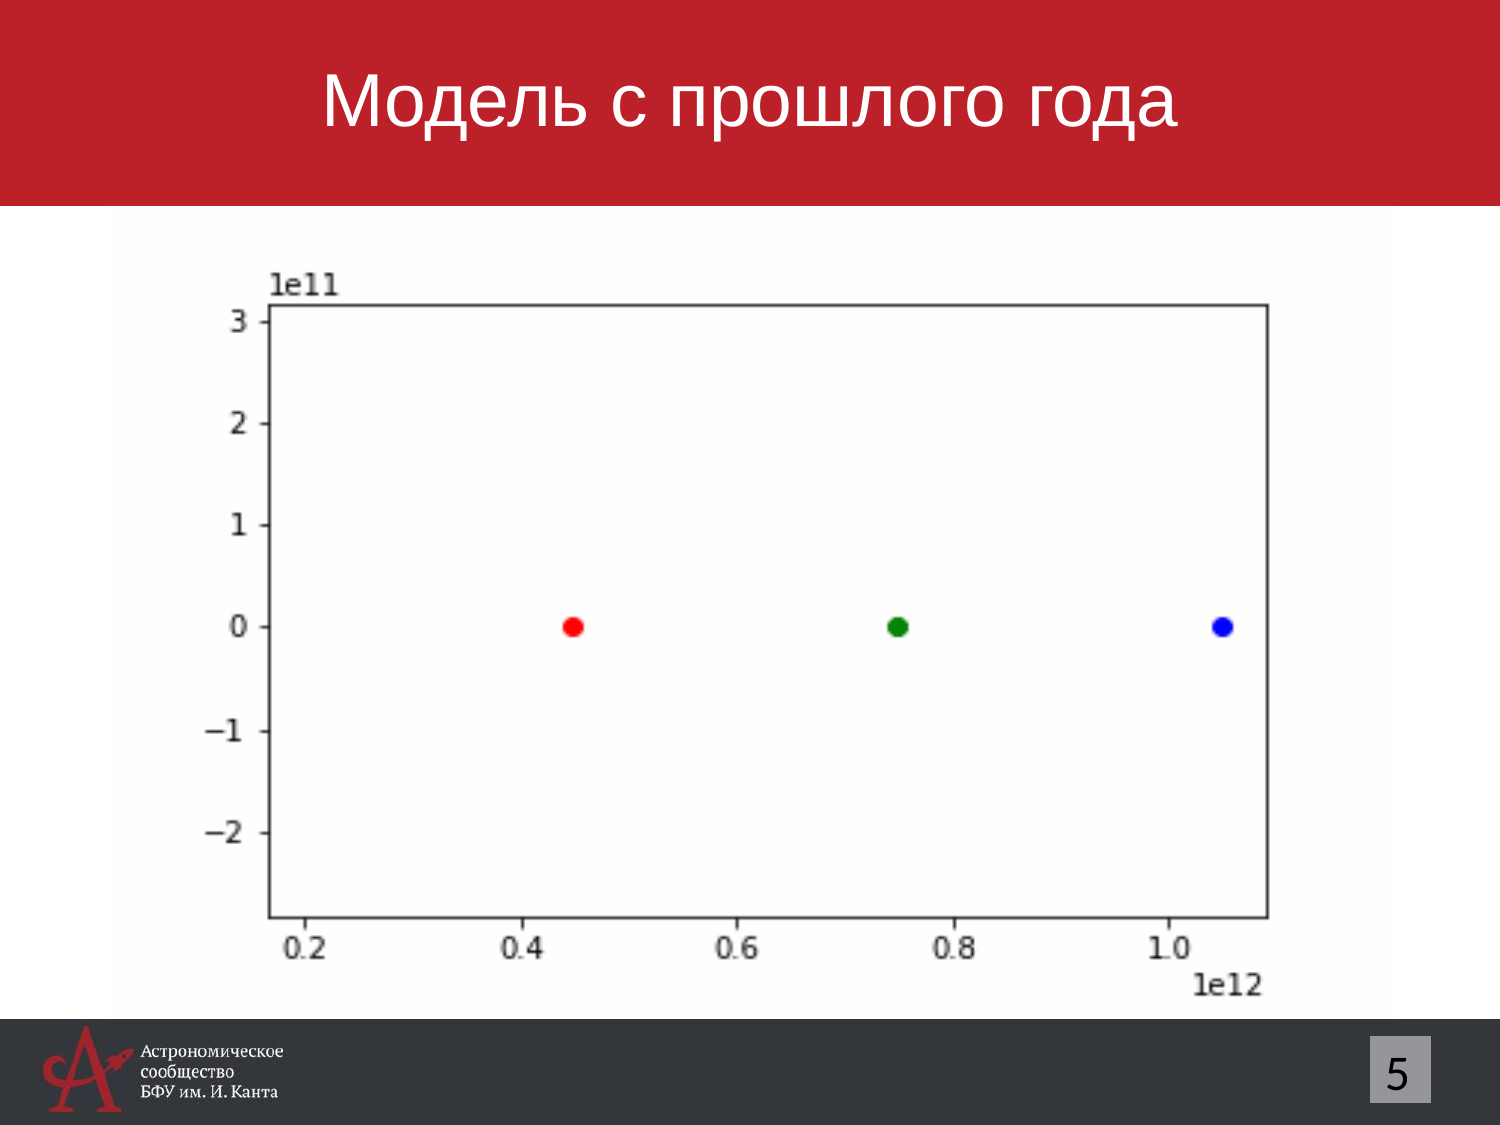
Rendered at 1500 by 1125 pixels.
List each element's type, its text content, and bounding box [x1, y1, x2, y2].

slide_number 5 [1364, 1035, 1425, 1106]
title Модель с прошлого года [75, 3, 1425, 191]
picture [0, 0, 1500, 1125]
